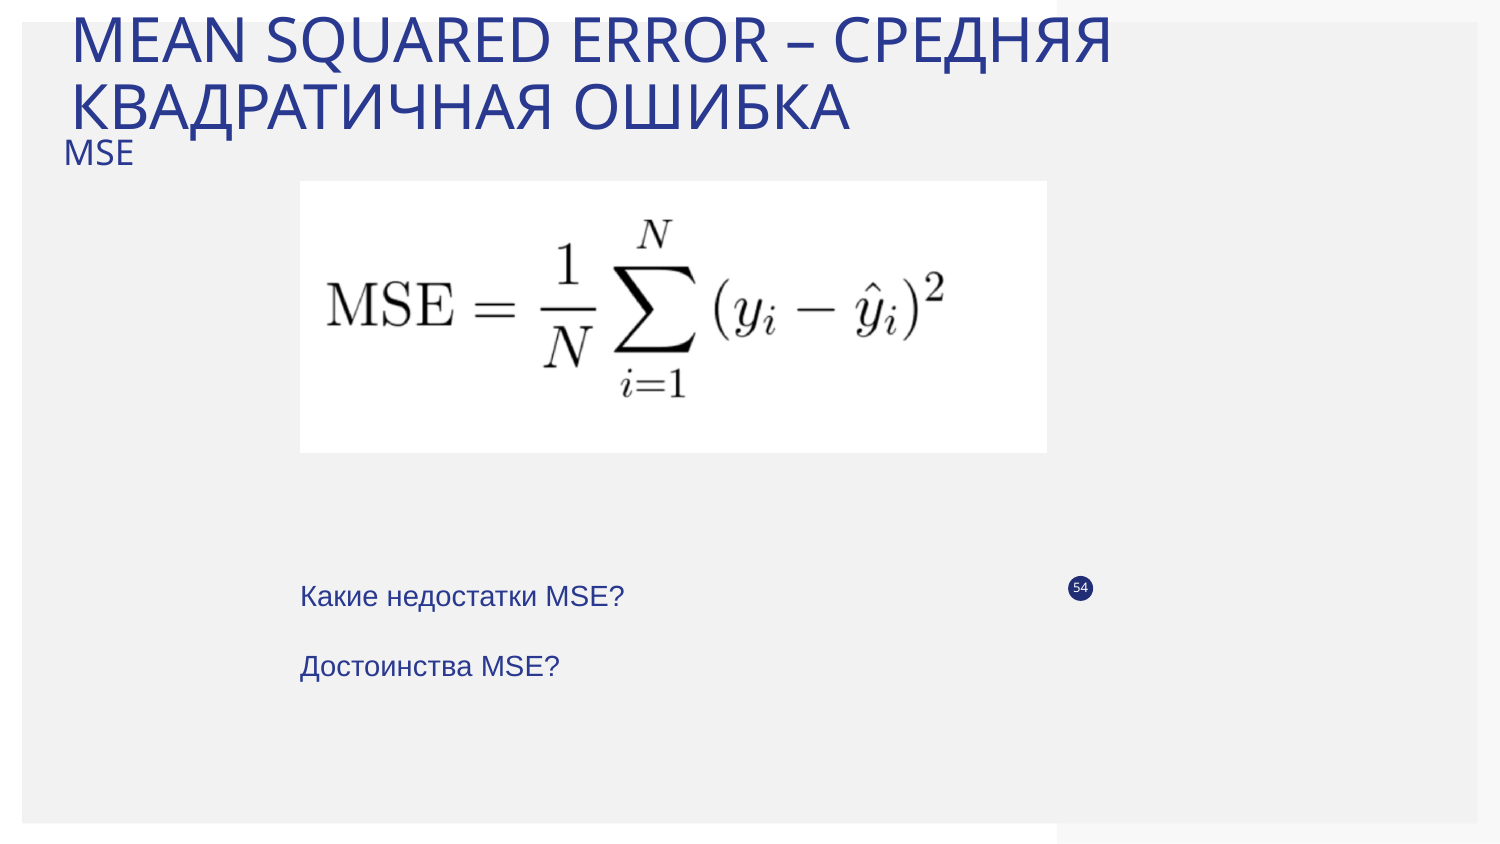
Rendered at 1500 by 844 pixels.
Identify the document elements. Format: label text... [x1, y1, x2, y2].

slide_number ‹#› [1068, 575, 1094, 601]
text_box Какие недостатки MSE? Достоинства MSE? [288, 571, 835, 688]
title MEAN SQUARED ERROR – СРЕДНЯЯ КВАДРАТИЧНАЯ ОШИБКА [70, 8, 1430, 54]
list MSE [63, 129, 761, 163]
picture [300, 181, 1047, 453]
